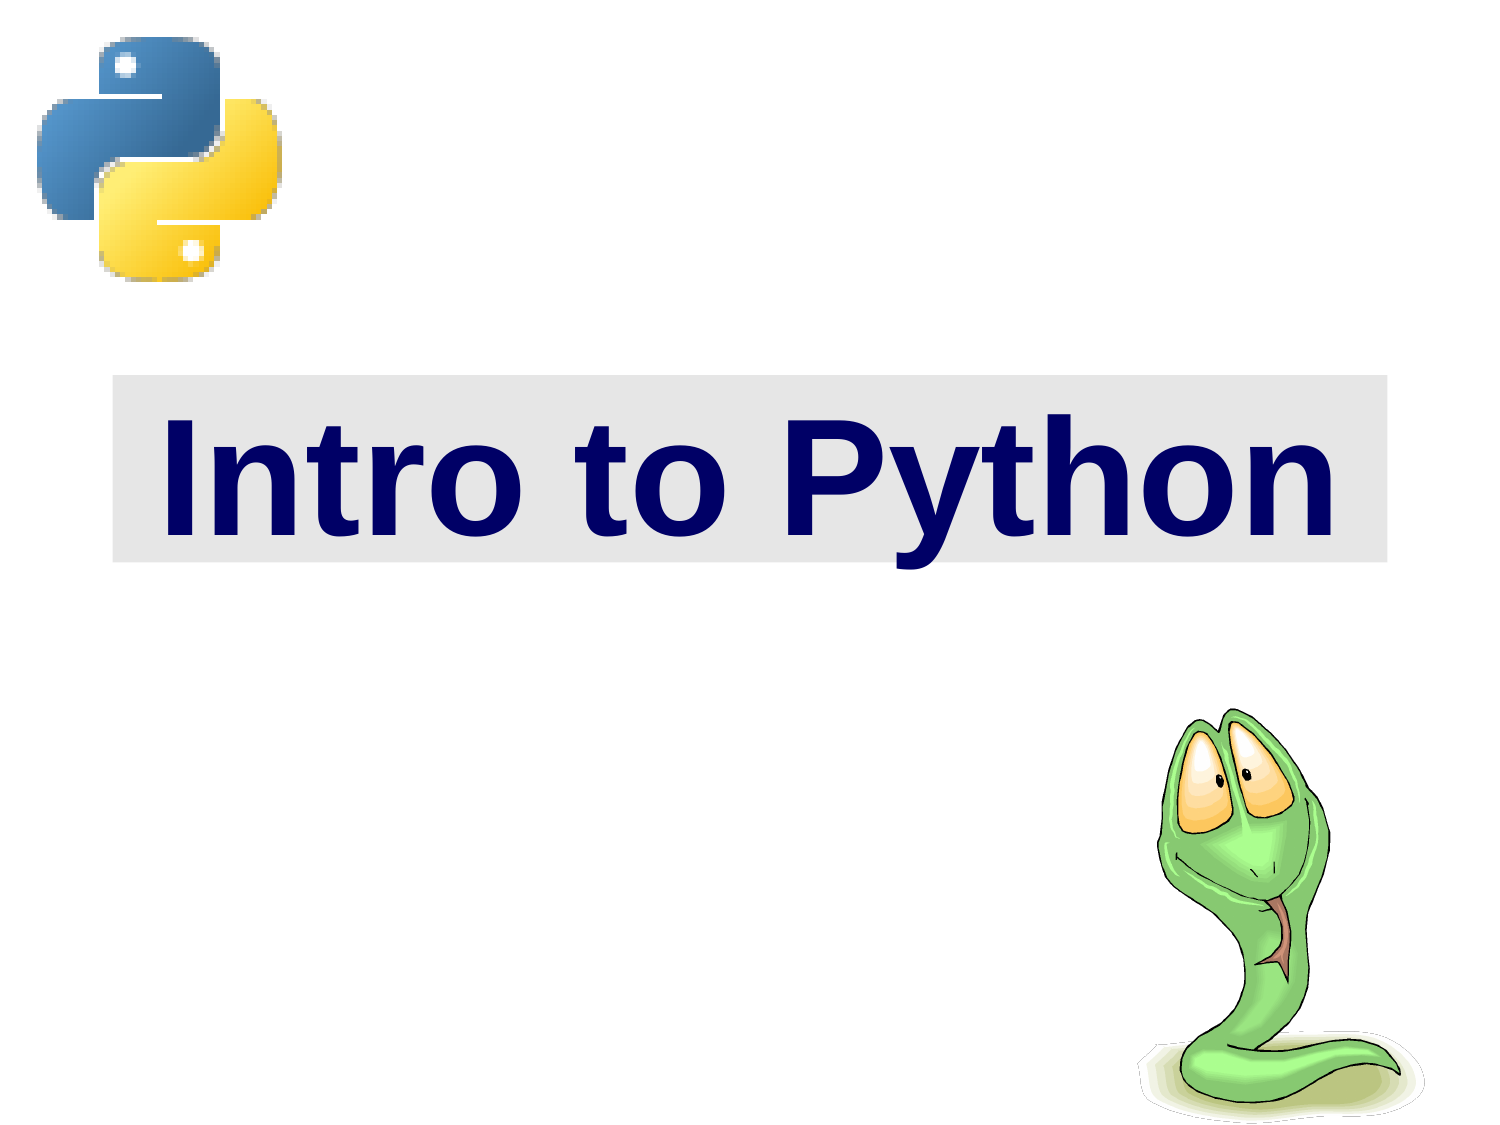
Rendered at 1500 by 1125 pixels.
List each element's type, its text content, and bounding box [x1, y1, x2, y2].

picture [1137, 708, 1426, 1125]
title Intro to Python [112, 375, 1388, 563]
picture [37, 37, 288, 288]
